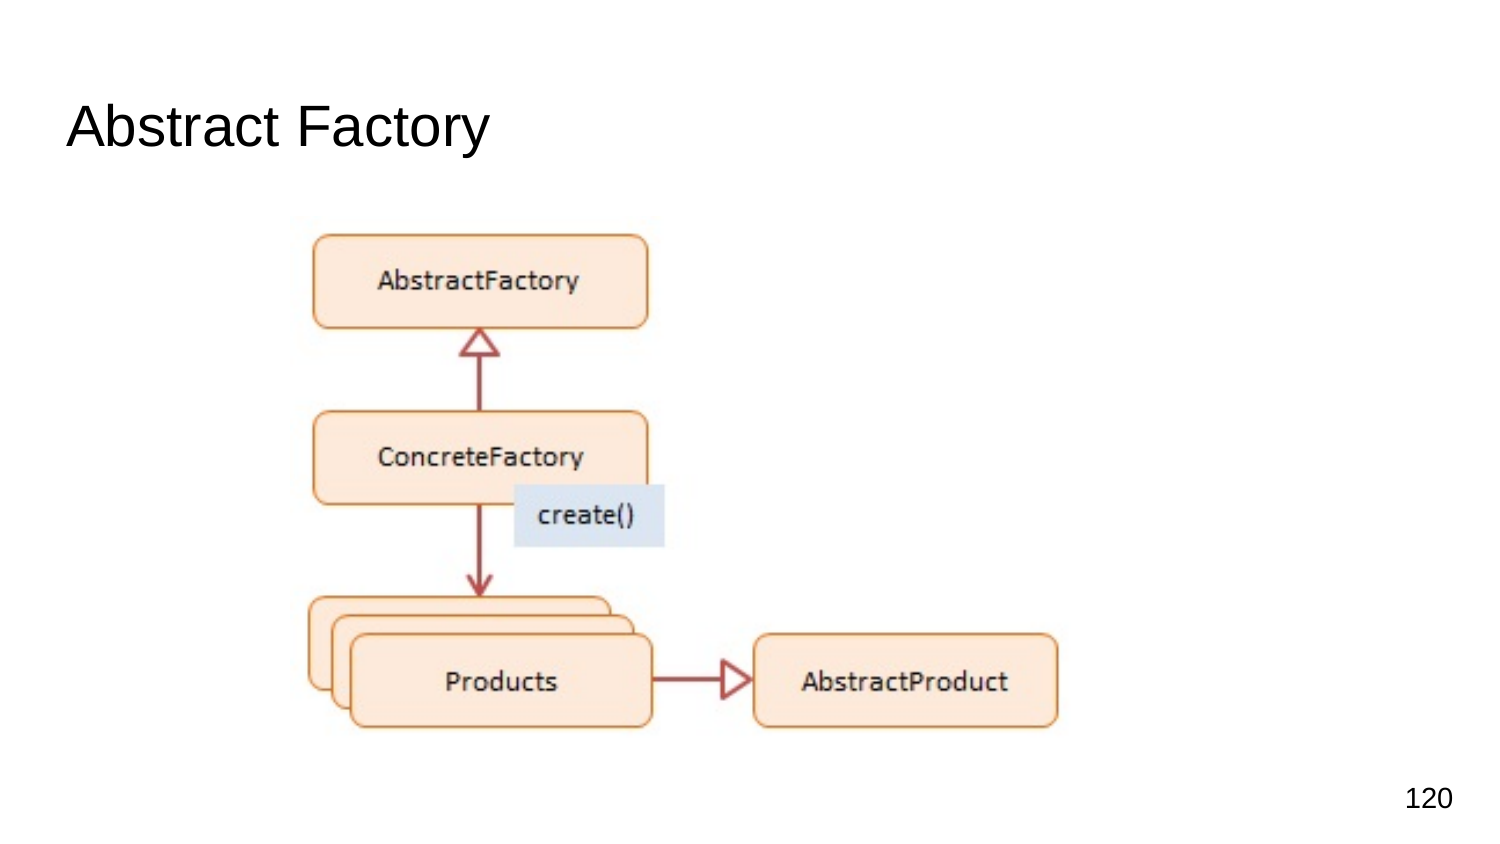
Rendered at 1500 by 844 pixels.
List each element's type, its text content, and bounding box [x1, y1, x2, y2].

title Abstract Factory [51, 72, 1449, 167]
slide_number 120 [1389, 764, 1480, 830]
picture [289, 216, 1087, 768]
